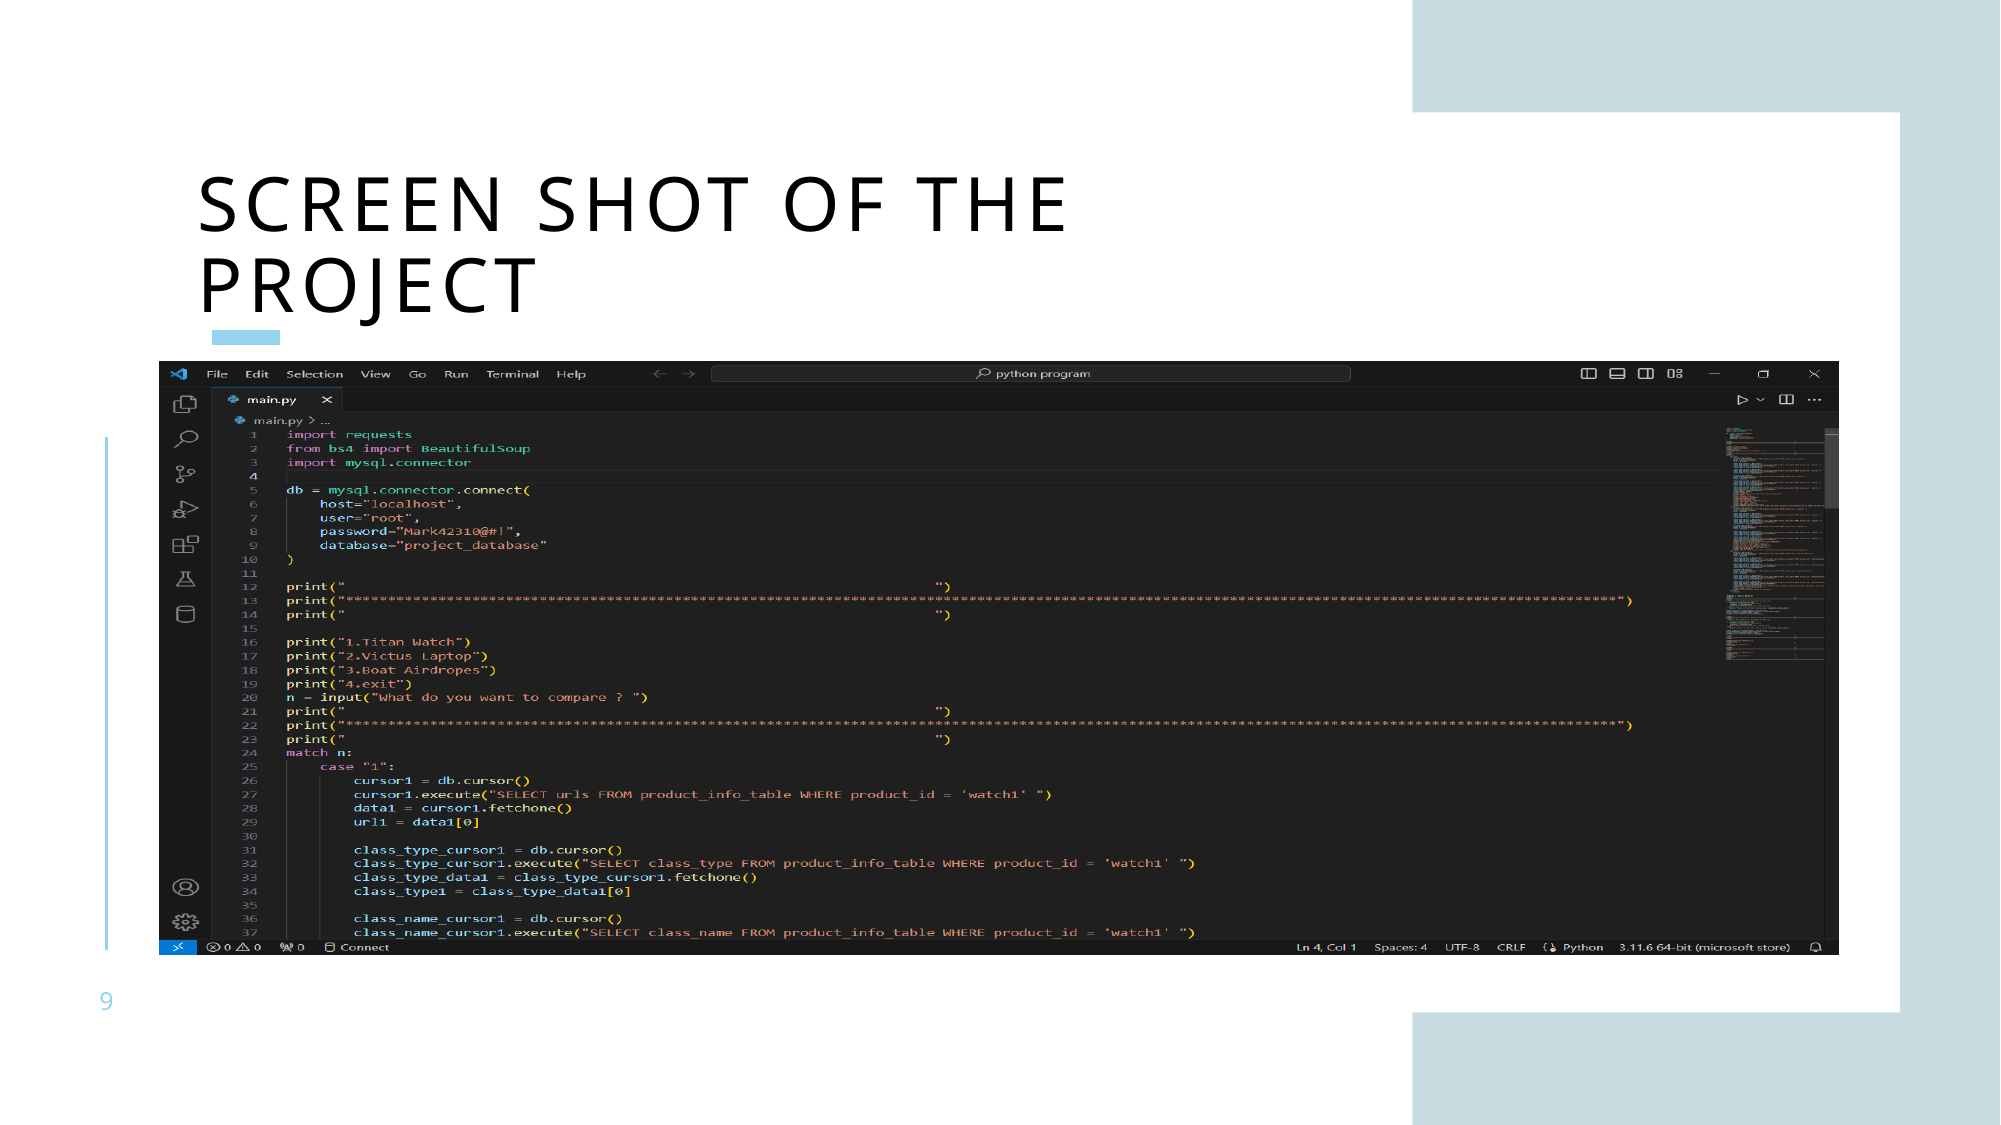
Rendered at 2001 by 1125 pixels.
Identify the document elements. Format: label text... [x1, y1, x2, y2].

picture [159, 361, 1839, 955]
title Screen shot of the project [197, 167, 1154, 361]
slide_number 9 [68, 987, 144, 1018]
